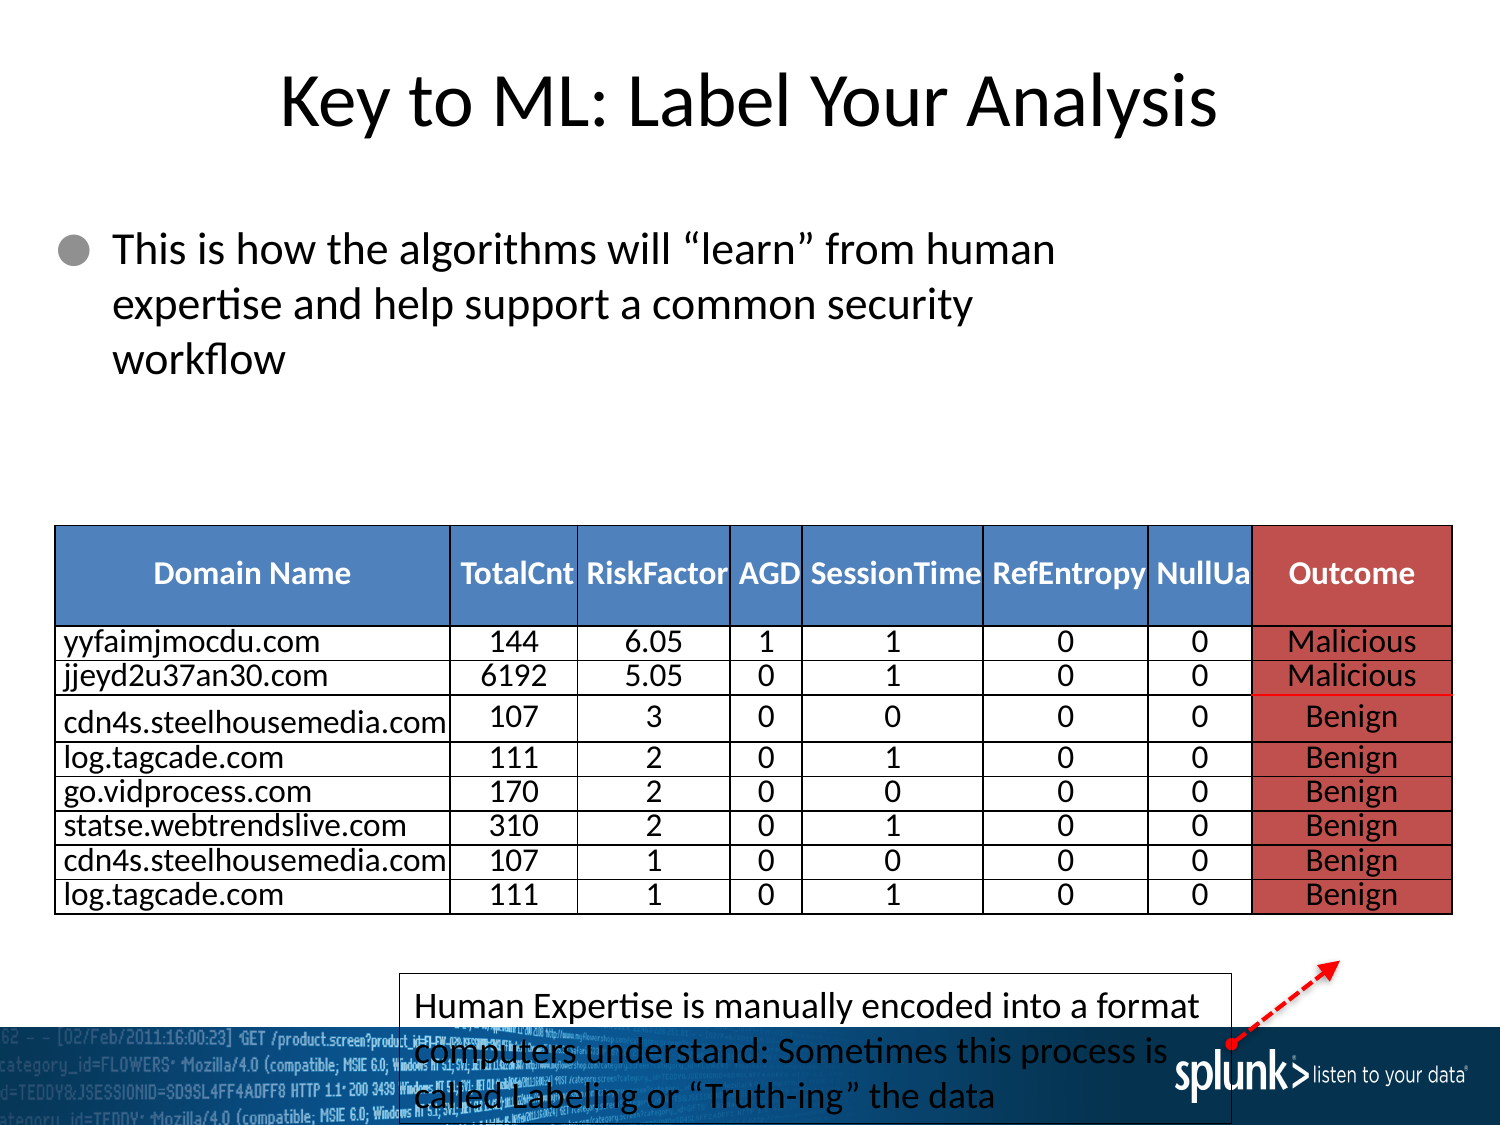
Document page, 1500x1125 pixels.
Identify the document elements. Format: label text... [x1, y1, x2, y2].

table_cell 0 [803, 696, 982, 741]
table_cell 1 [803, 743, 982, 776]
table_cell 0 [731, 880, 801, 913]
table_cell 170 [451, 777, 577, 810]
table_cell log.tagcade.com [56, 880, 449, 913]
table_cell 0 [984, 846, 1147, 879]
table_cell 0 [731, 812, 801, 844]
table_cell 3 [578, 696, 729, 741]
table_header RiskFactor [578, 526, 729, 625]
table_cell 0 [1149, 846, 1251, 879]
table_cell 144 [451, 627, 577, 660]
table_cell 0 [1149, 743, 1251, 776]
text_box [1231, 960, 1341, 1045]
table_cell log.tagcade.com [56, 743, 449, 776]
table_cell 1 [731, 627, 801, 660]
table_cell 1 [803, 880, 982, 913]
table_cell jjeyd2u37an30.com [56, 661, 449, 694]
table_cell 0 [803, 777, 982, 810]
table_cell 1 [578, 880, 729, 913]
table_cell 0 [984, 743, 1147, 776]
table_cell 0 [731, 661, 801, 694]
table_cell 1 [578, 846, 729, 879]
table_cell 111 [451, 743, 577, 776]
table_header Domain Name [56, 526, 449, 625]
table_cell 5.05 [578, 661, 729, 694]
table_cell Malicious [1253, 661, 1451, 694]
table_cell 6.05 [578, 627, 729, 660]
table_cell Benign [1253, 777, 1451, 810]
list This is how the algorithms will “learn” from human expertise and help support a common security workflow [47, 214, 1126, 993]
table_cell Benign [1253, 812, 1451, 844]
table_cell go.vidprocess.com [56, 777, 449, 810]
table_cell 0 [984, 627, 1147, 660]
table_header Outcome [1253, 526, 1451, 625]
text_box Human Expertise is manually encoded into a format computers understand: Sometimes this process is called Labeling or “Truth-ing” the data [399, 973, 1232, 1124]
table_cell 107 [451, 846, 577, 879]
table_cell 0 [1149, 627, 1251, 660]
table_header NullUa [1149, 526, 1251, 625]
table_cell 0 [984, 812, 1147, 844]
table_cell 6192 [451, 661, 577, 694]
table_cell 2 [578, 812, 729, 844]
table_cell yyfaimjmocdu.com [56, 627, 449, 660]
table_cell 0 [984, 696, 1147, 741]
table_cell Benign [1253, 880, 1451, 913]
title Key to ML: Label Your Analysis [0, 2, 1500, 190]
table_cell 107 [451, 696, 577, 741]
table_header TotalCnt [451, 526, 577, 625]
table_cell 0 [731, 696, 801, 741]
table_cell 0 [731, 777, 801, 810]
table_cell 0 [1149, 661, 1251, 694]
table_header AGD [731, 526, 801, 625]
table_header SessionTime [803, 526, 982, 625]
table_cell 1 [803, 627, 982, 660]
picture [0, 1027, 1500, 1125]
table_cell cdn4s.steelhousemedia.com [56, 846, 449, 879]
table_cell 0 [1149, 696, 1251, 741]
table_cell 2 [578, 743, 729, 776]
table_cell 0 [1149, 880, 1251, 913]
table_cell Benign [1253, 846, 1451, 879]
table_cell 0 [731, 743, 801, 776]
table_cell 0 [731, 846, 801, 879]
table_cell 0 [1149, 777, 1251, 810]
table_cell Benign [1253, 743, 1451, 776]
table_cell Benign [1253, 696, 1451, 741]
table_cell cdn4s.steelhousemedia.com [56, 696, 449, 741]
table_cell 0 [984, 777, 1147, 810]
table_header RefEntropy [984, 526, 1147, 625]
table_cell 1 [803, 812, 982, 844]
table_cell 0 [1149, 812, 1251, 844]
table_cell 111 [451, 880, 577, 913]
table_cell 0 [803, 846, 982, 879]
table_cell 1 [803, 661, 982, 694]
table_cell 310 [451, 812, 577, 844]
table_cell 2 [578, 777, 729, 810]
table_cell Malicious [1253, 627, 1451, 660]
table_cell 0 [984, 661, 1147, 694]
table_cell 0 [984, 880, 1147, 913]
table_cell statse.webtrendslive.com [56, 812, 449, 844]
